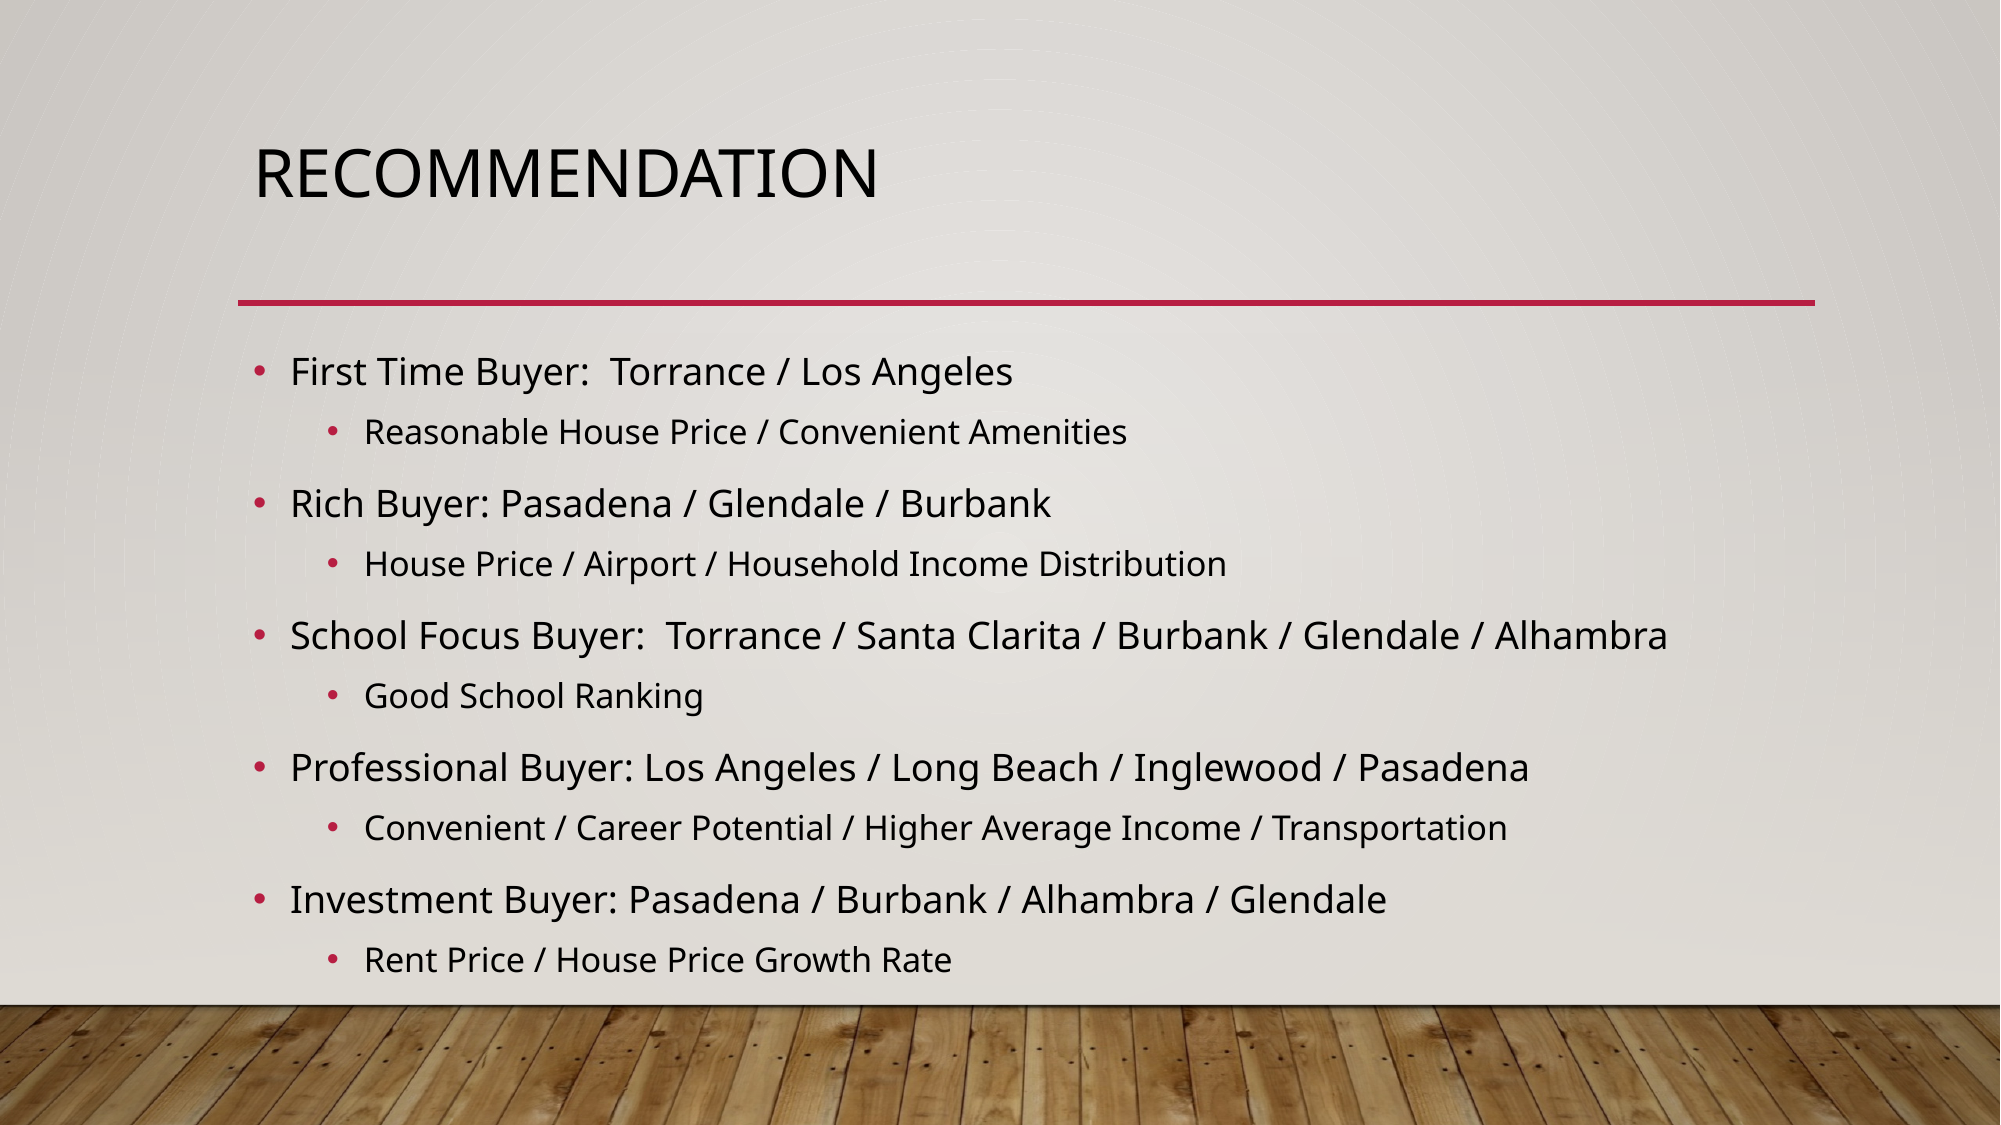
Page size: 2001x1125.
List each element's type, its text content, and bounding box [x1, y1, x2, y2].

title Recommendation [238, 131, 1814, 305]
picture [0, 1005, 2000, 1125]
list First Time Buyer: Torrance / Los Angeles Reasonable House Price / Convenient Amenities Rich Buyer: Pasadena / Glendale / Burbank House Price / Airport / Household Income Distribution School Focus Buyer: Torrance / Santa Clarita / Burbank / Glendale / Alhambra Good School Ranking Professional Buyer: Los Angeles / Long Beach / Inglewood / Pasadena Convenient / Career Potential / Higher Average Income / Transportation Investment Buyer: Pasadena / Burbank / Alhambra / Glendale Rent Price / House Price Growth Rate [238, 330, 1814, 993]
